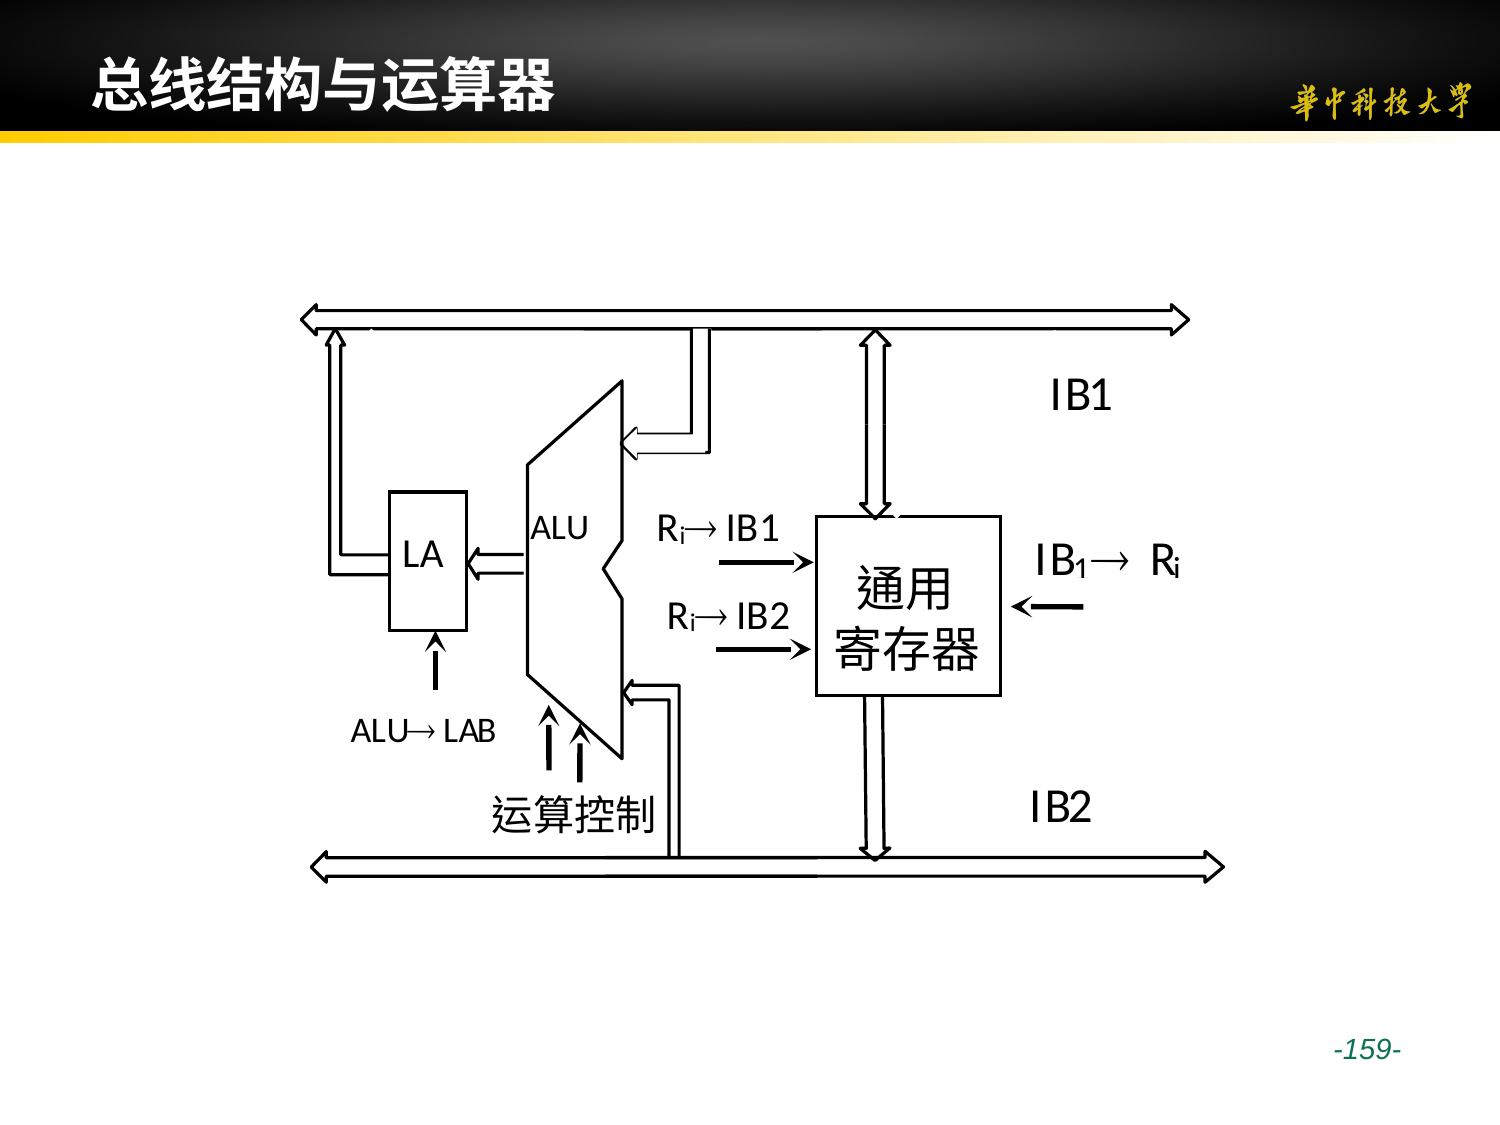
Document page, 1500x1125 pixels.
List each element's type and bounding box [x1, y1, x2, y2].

slide_number [1257, 1023, 1425, 1102]
picture [0, 0, 1500, 131]
title [74, 34, 1426, 131]
text_box [738, 131, 744, 143]
picture [265, 296, 1327, 929]
text_box [562, 131, 567, 143]
text_box [650, 131, 655, 143]
